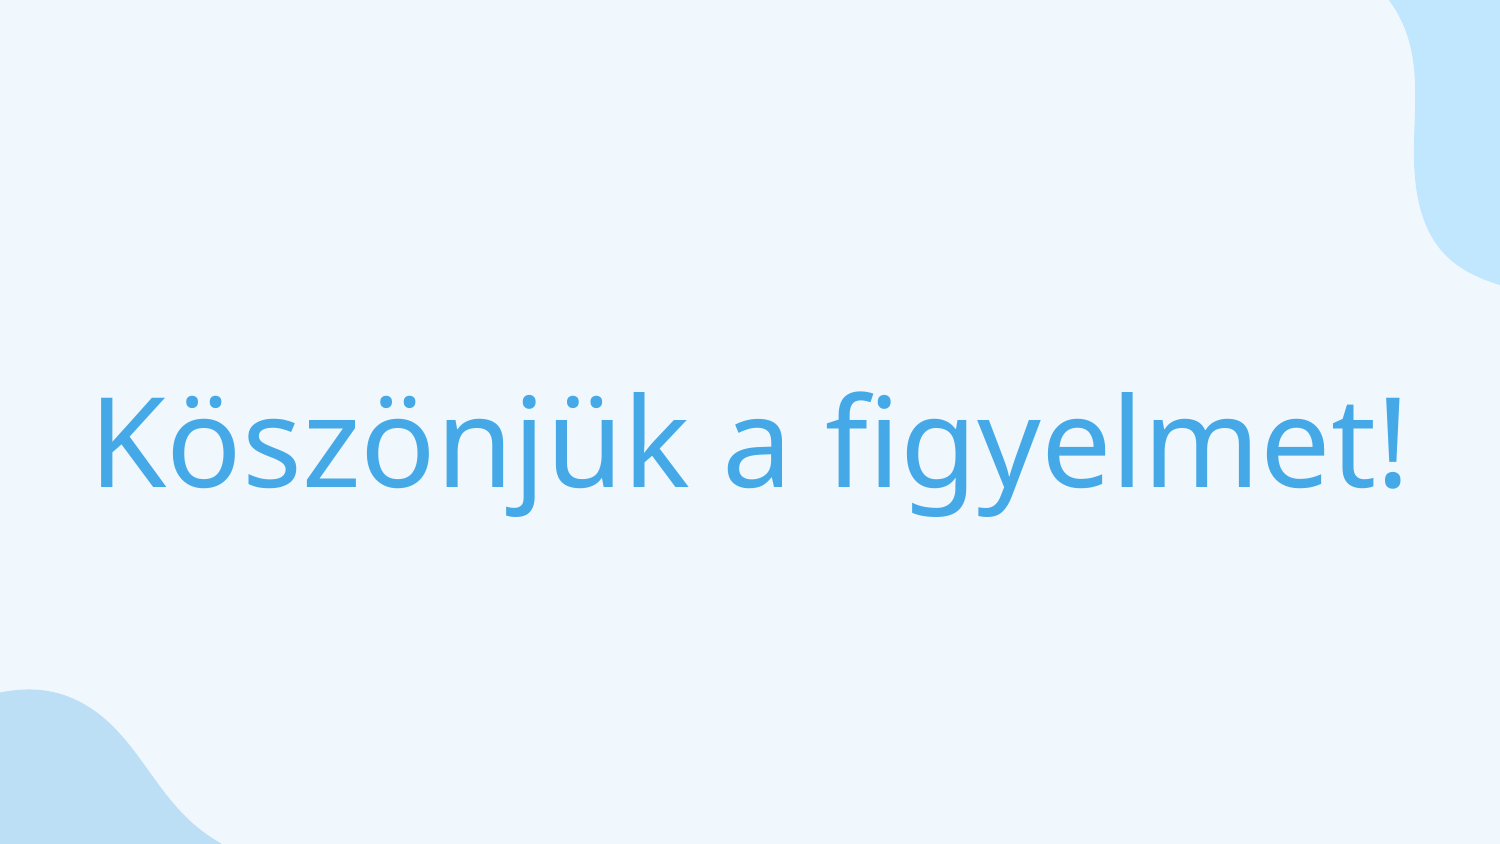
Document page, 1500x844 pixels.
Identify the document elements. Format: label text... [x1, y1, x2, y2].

title Köszönjük a figyelmet! [0, 220, 1500, 656]
